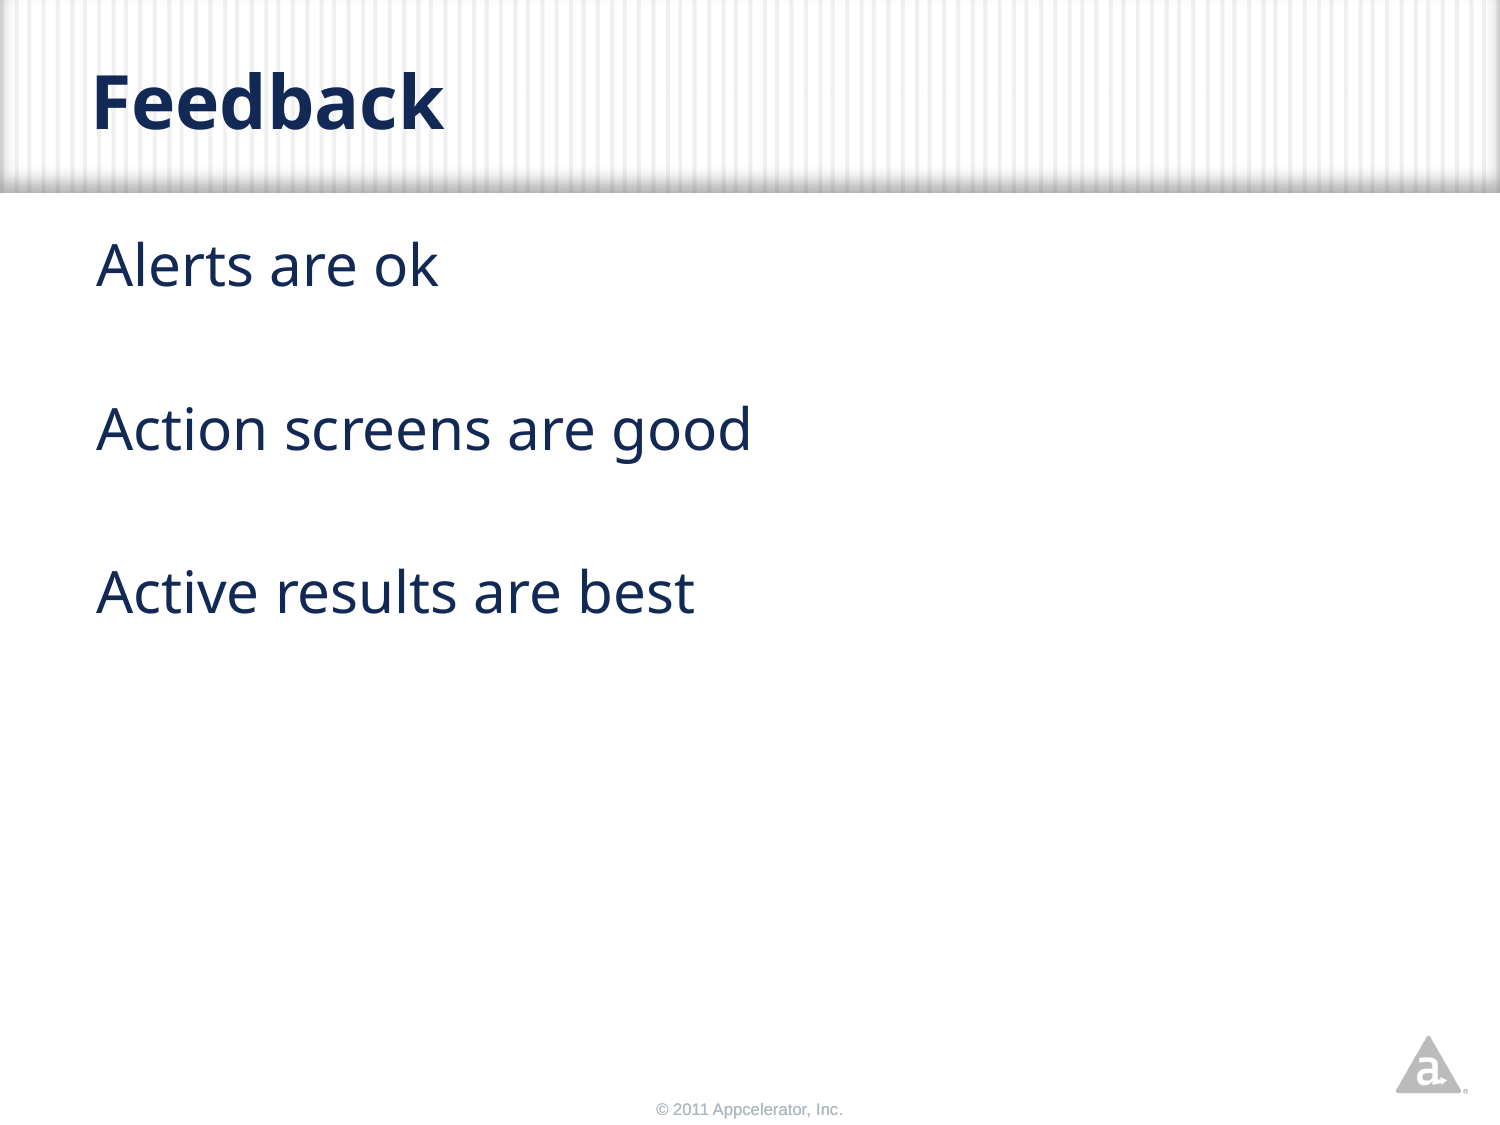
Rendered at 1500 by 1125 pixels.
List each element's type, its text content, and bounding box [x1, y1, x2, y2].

picture [0, 0, 1500, 194]
list Alerts are ok Action screens are good Active results are best [24, 220, 1475, 1000]
picture [1394, 1035, 1469, 1095]
